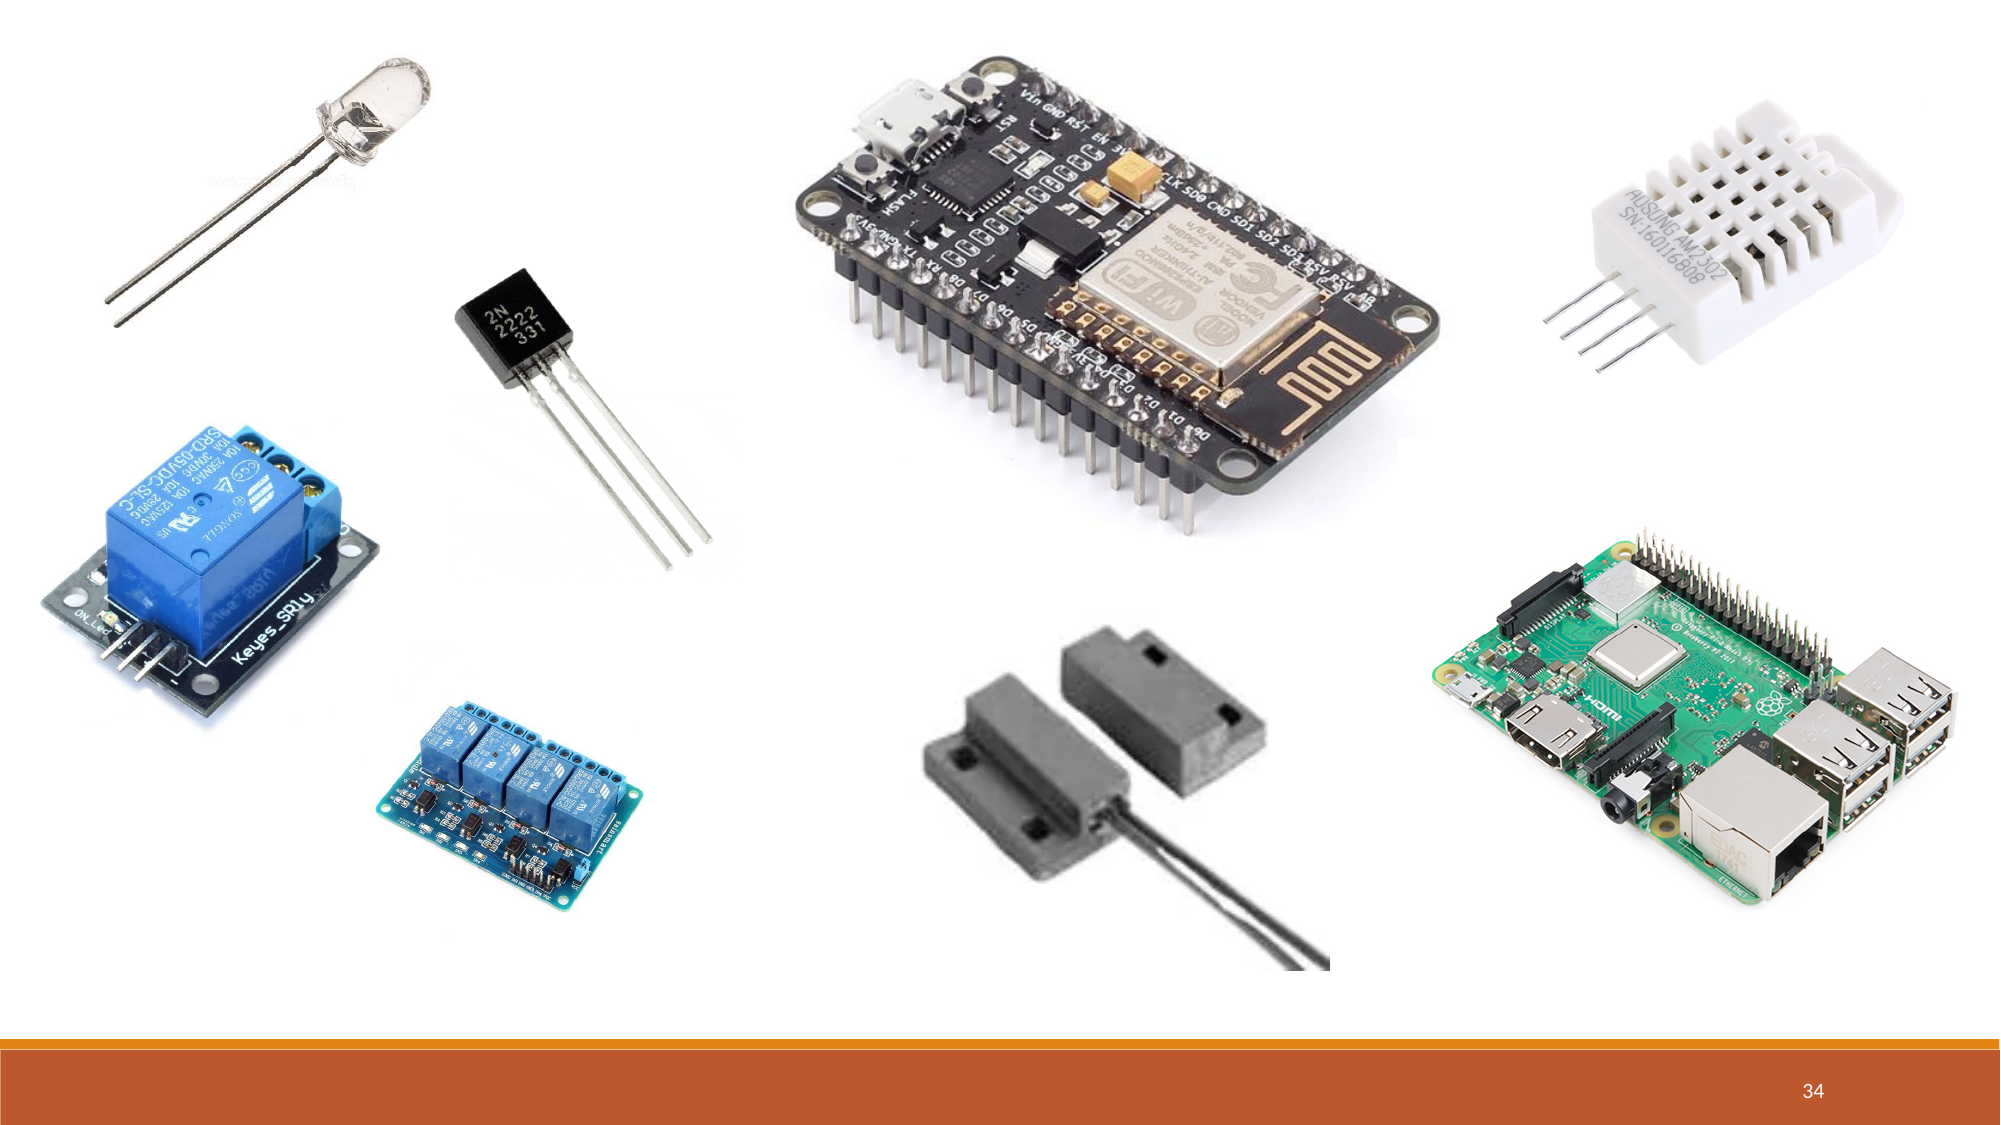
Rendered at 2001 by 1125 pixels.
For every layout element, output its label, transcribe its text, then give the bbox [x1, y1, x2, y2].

picture [1516, 80, 1948, 392]
picture [756, 20, 1993, 1030]
picture [100, 31, 739, 579]
picture [910, 614, 1330, 972]
picture [26, 381, 664, 949]
slide_number 34 [1624, 1059, 1840, 1120]
